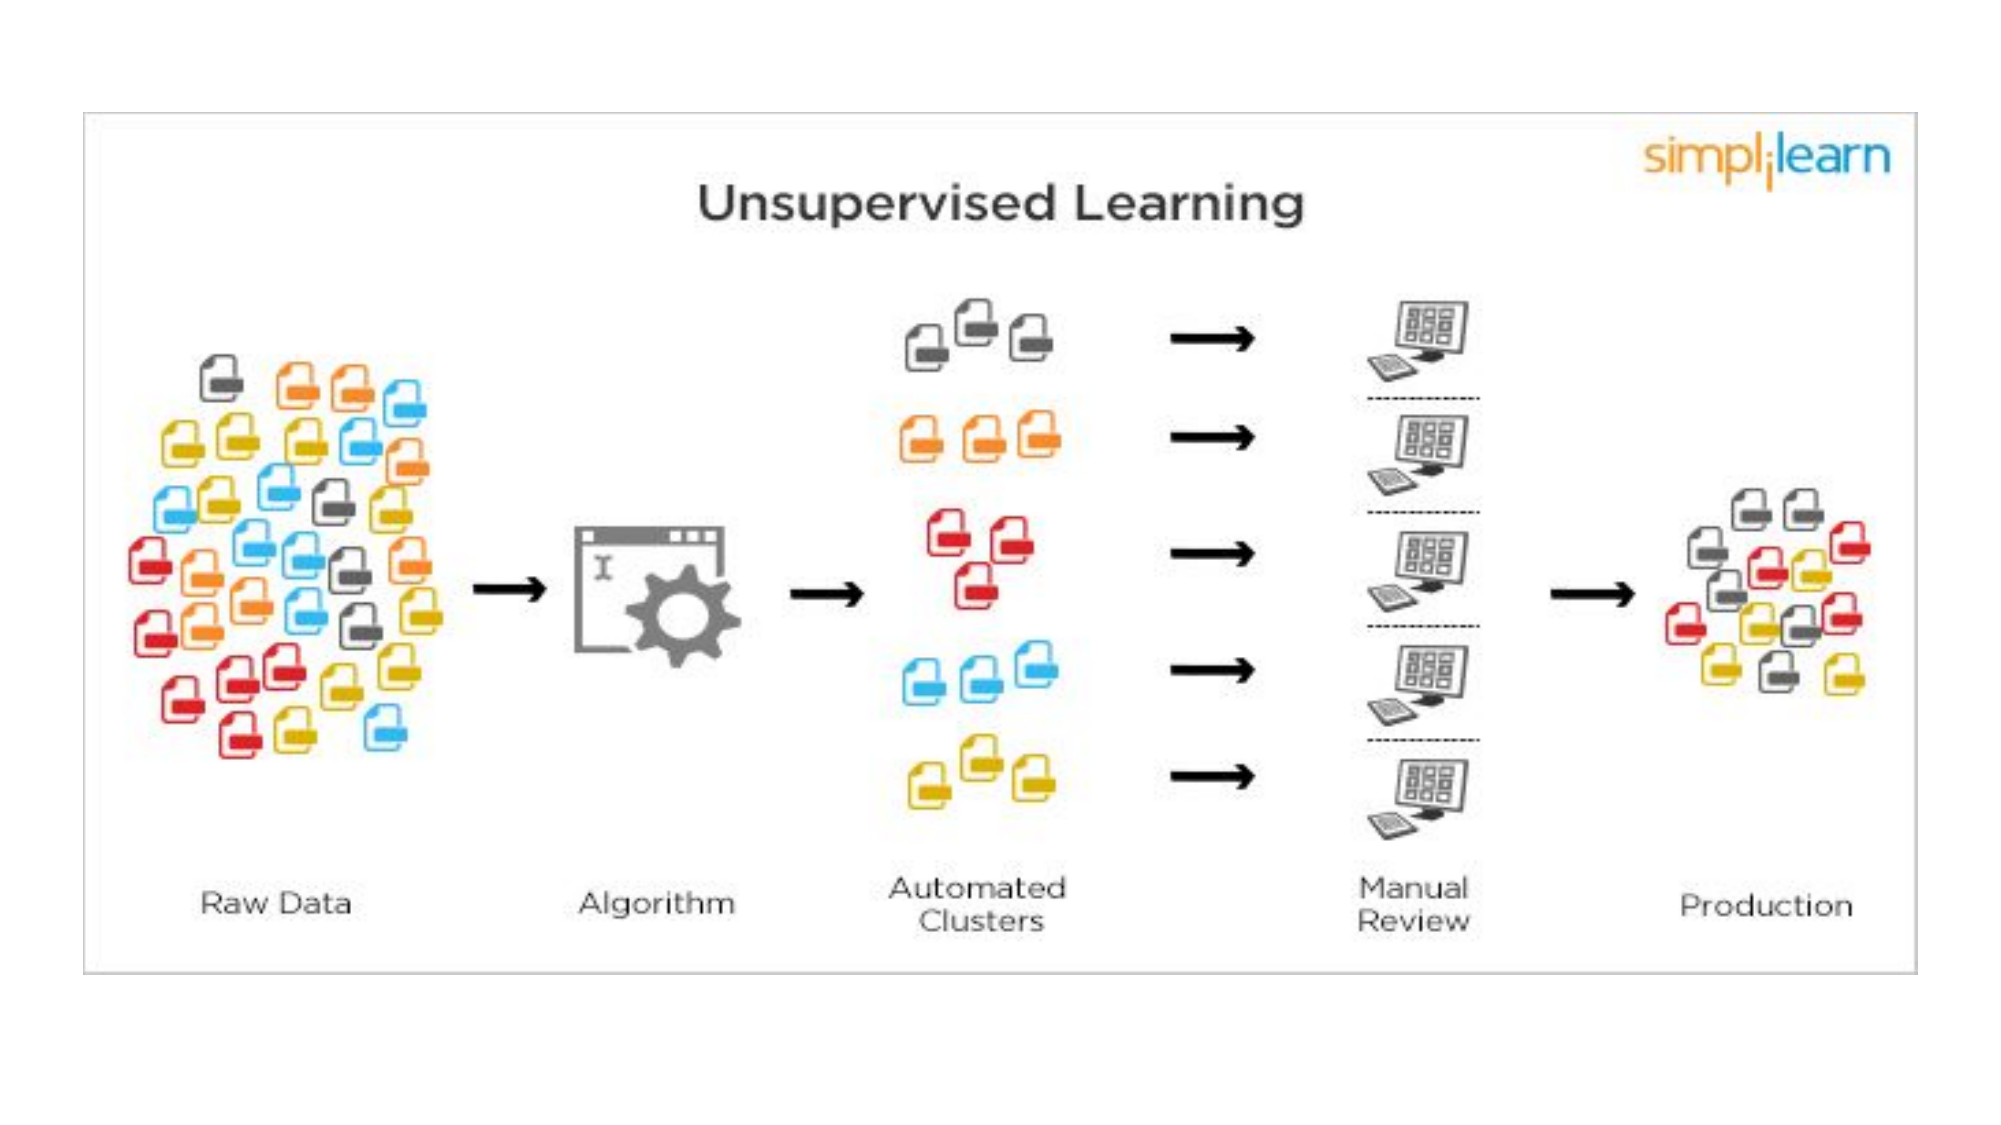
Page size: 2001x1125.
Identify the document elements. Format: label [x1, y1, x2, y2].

picture [82, 112, 1918, 975]
